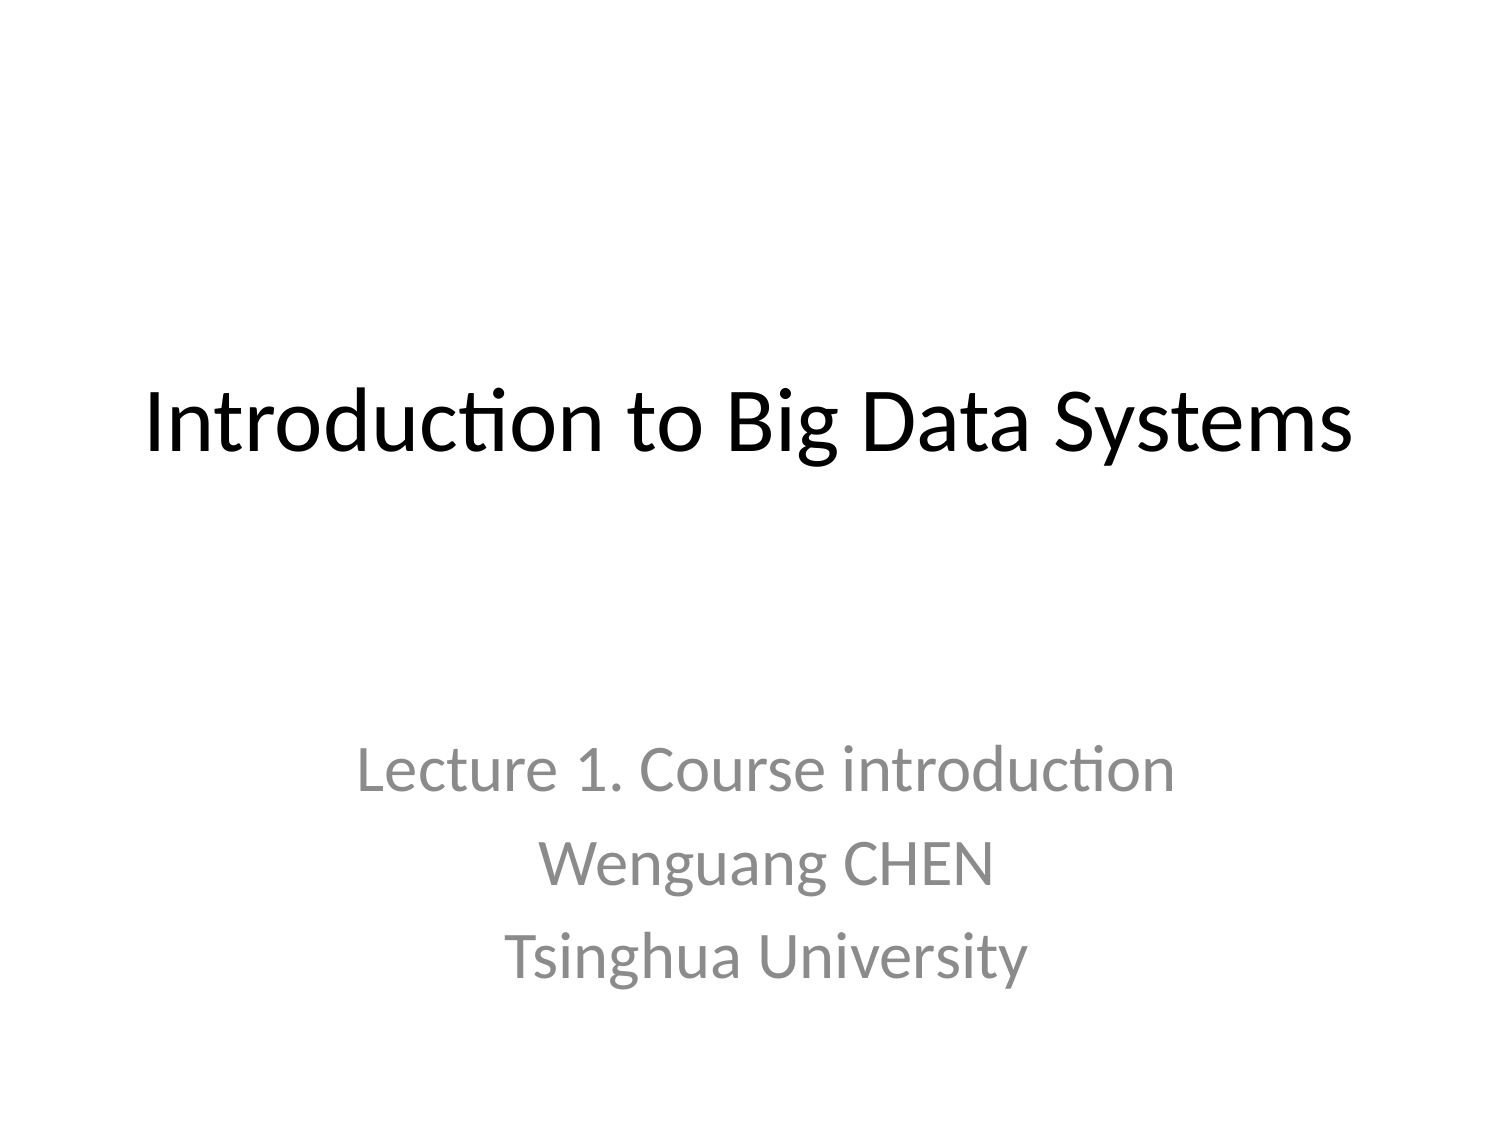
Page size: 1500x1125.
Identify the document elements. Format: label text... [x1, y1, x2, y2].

subtitle Lecture 1. Course introduction Wenguang CHEN Tsinghua University [146, 637, 1388, 1044]
title Introduction to Big Data Systems [112, 349, 1388, 591]
